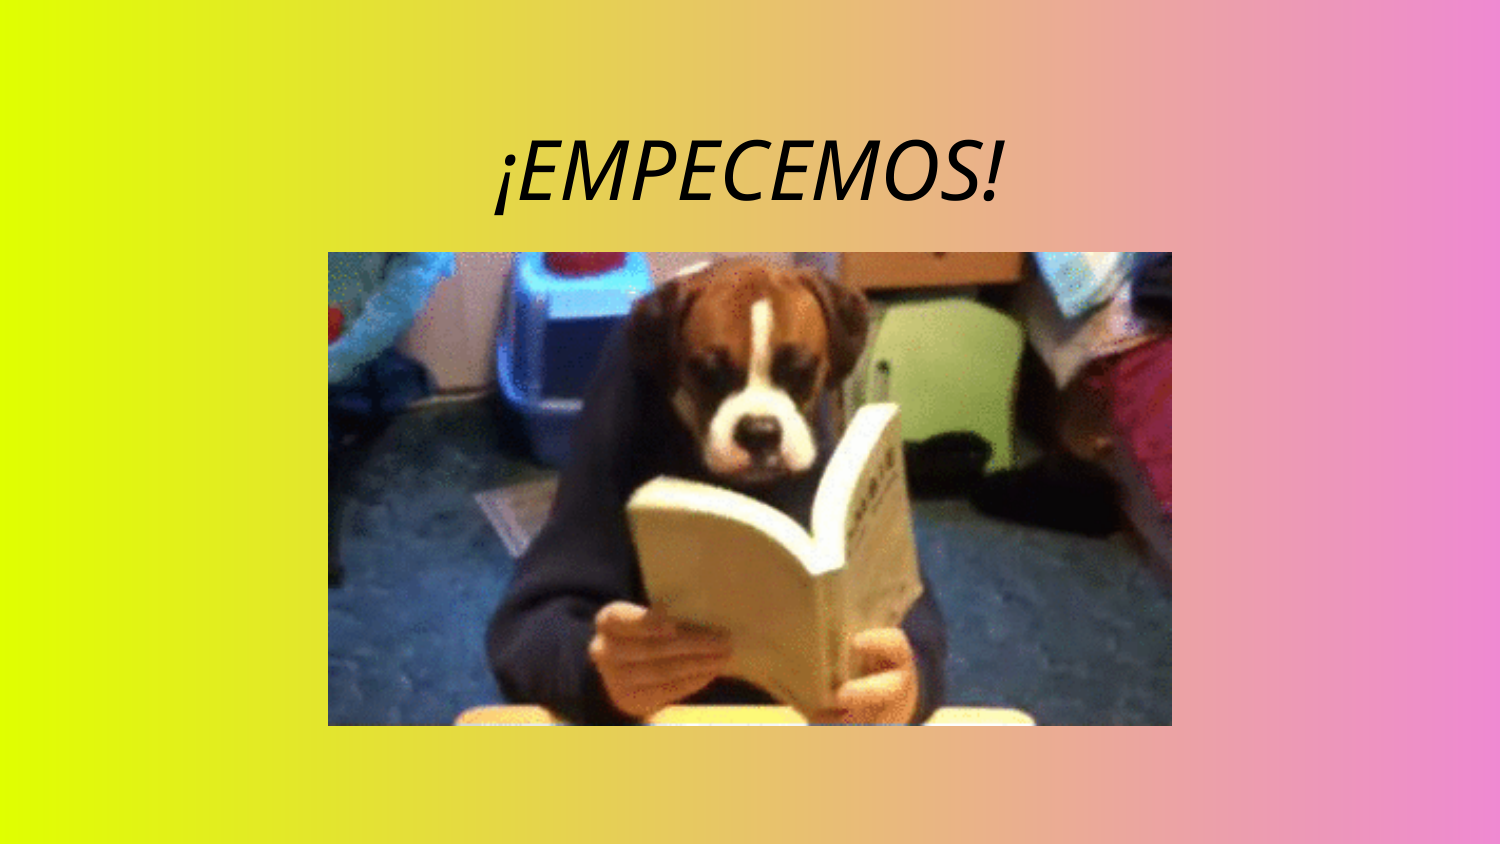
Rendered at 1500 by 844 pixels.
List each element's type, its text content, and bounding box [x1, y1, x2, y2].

picture [328, 251, 1172, 727]
title ¡EMPECEMOS! [124, 101, 1376, 320]
